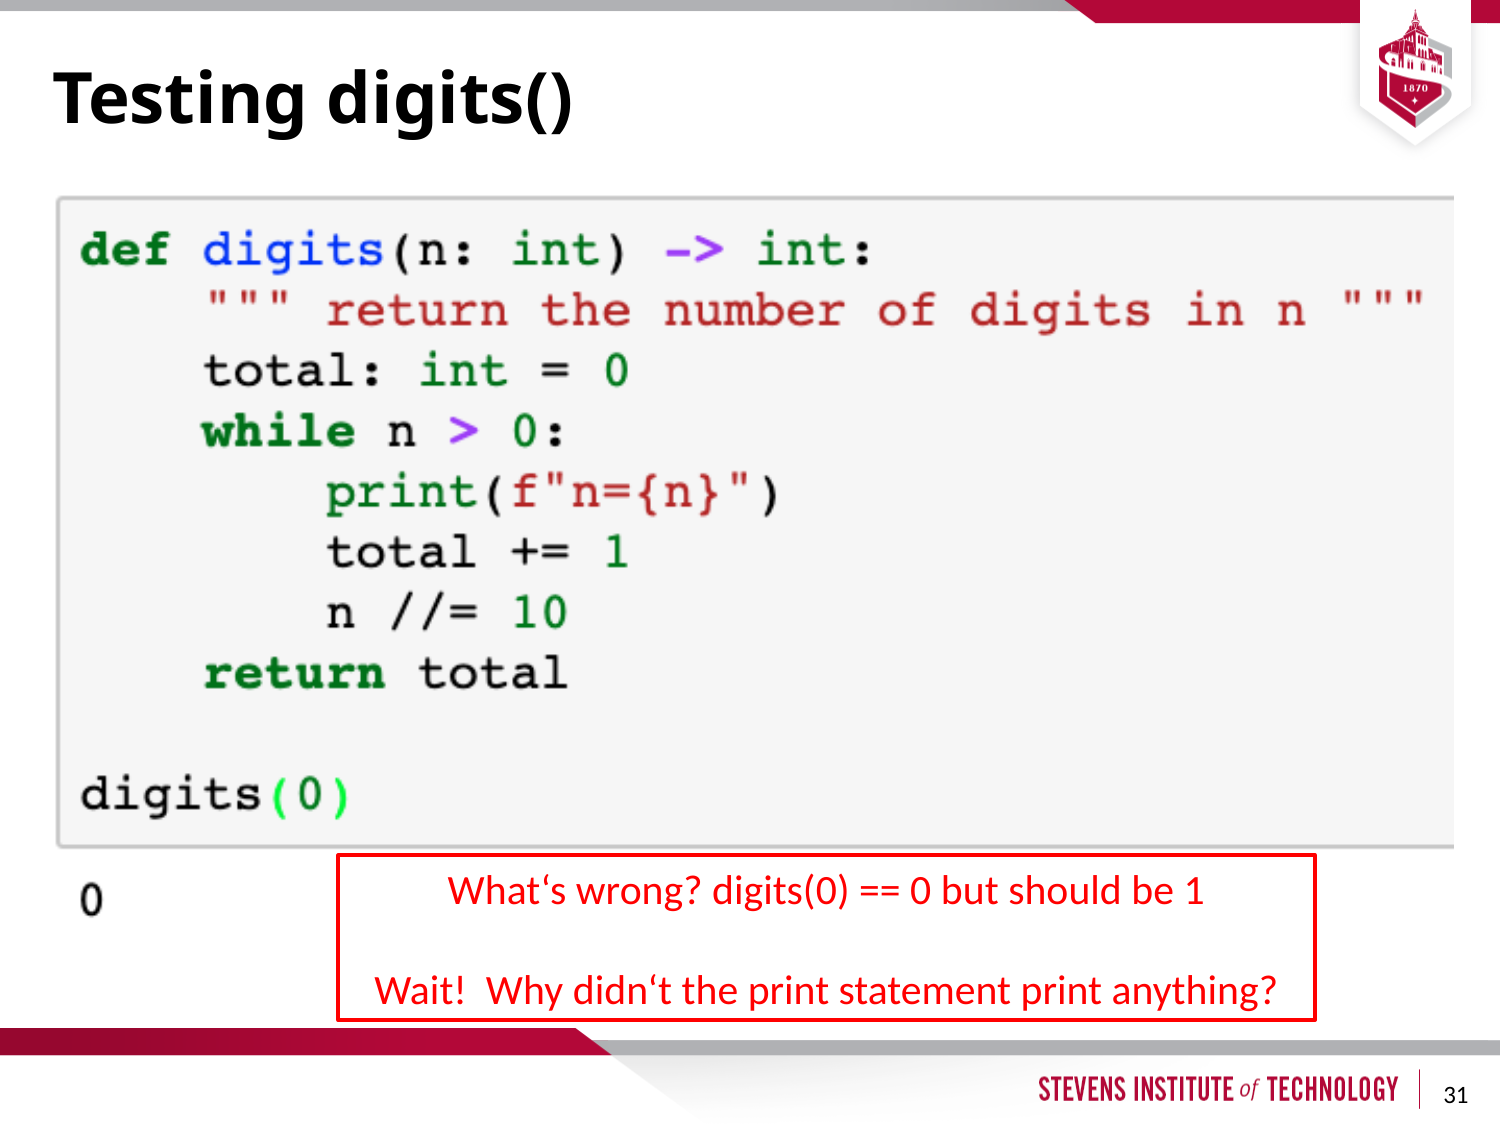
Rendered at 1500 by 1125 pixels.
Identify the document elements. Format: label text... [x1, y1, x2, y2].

picture [0, 0, 1500, 160]
title Testing digits() [37, 45, 1338, 150]
picture [0, 1028, 1500, 1125]
slide_number 31 [1428, 1071, 1490, 1108]
picture [46, 186, 1454, 939]
text_box What‘s wrong? digits(0) == 0 but should be 1 Wait! Why didn‘t the print statement print anything? [338, 947, 1315, 1021]
